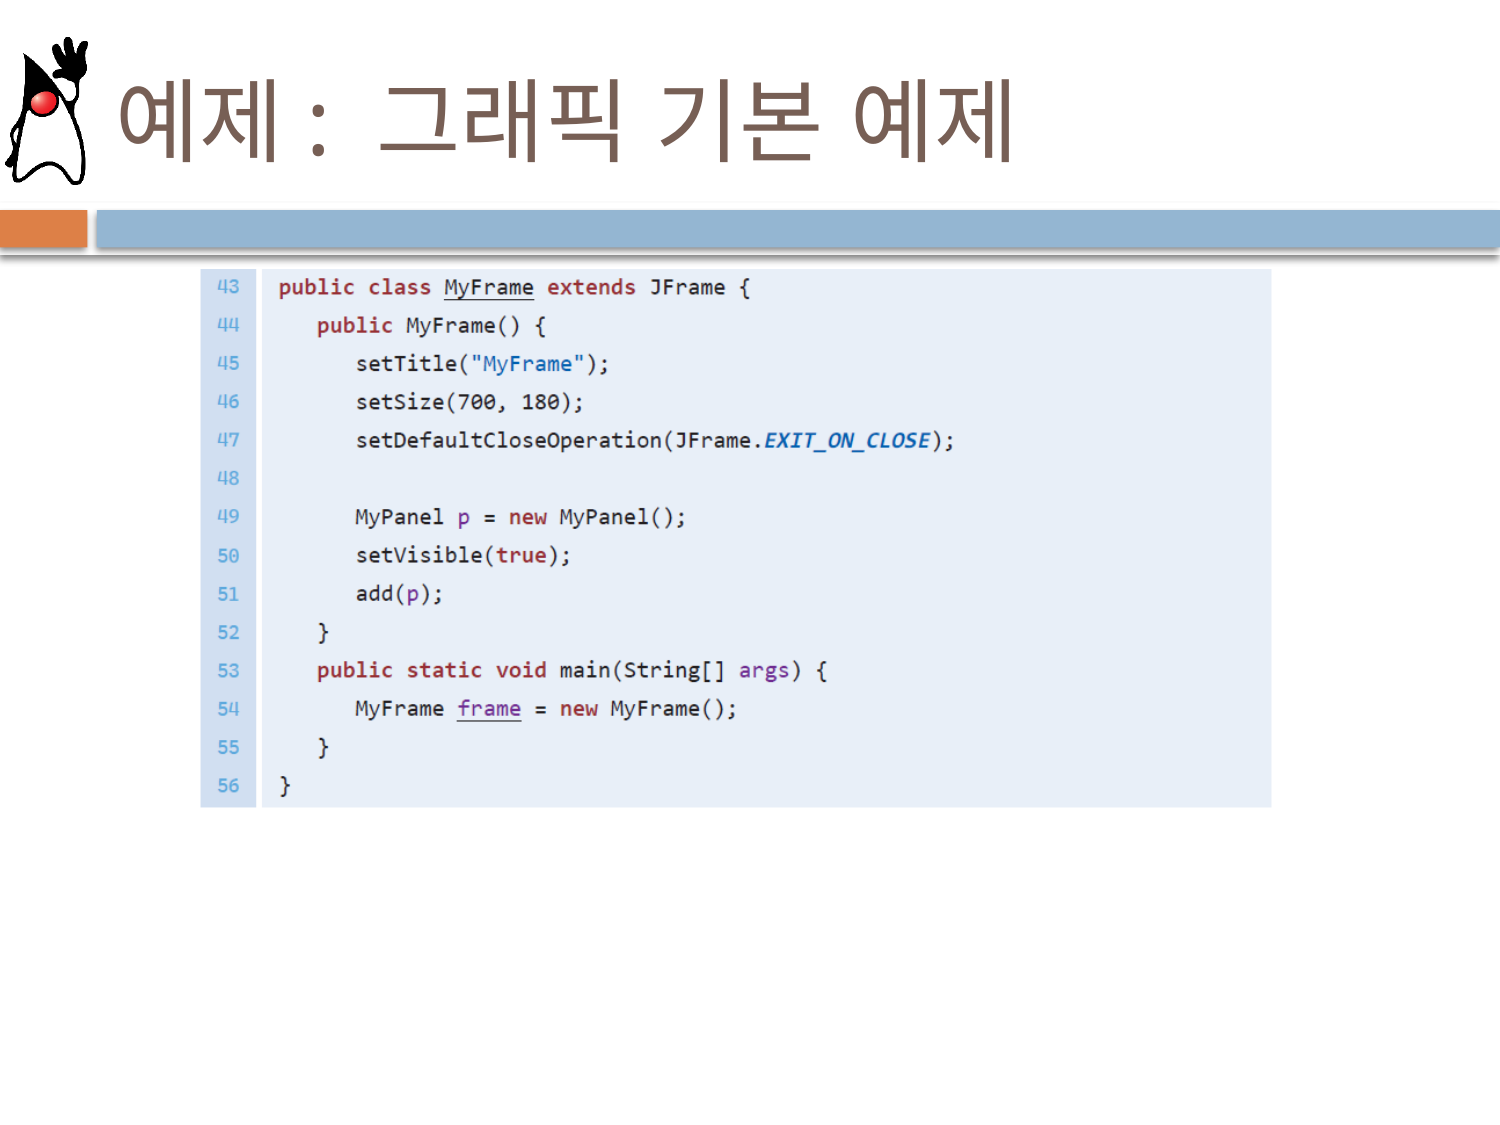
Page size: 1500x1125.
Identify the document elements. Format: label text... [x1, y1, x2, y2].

title 예제: 그래픽 기본 예제 [100, 37, 1438, 200]
picture [5, 37, 88, 185]
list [195, 268, 1275, 811]
